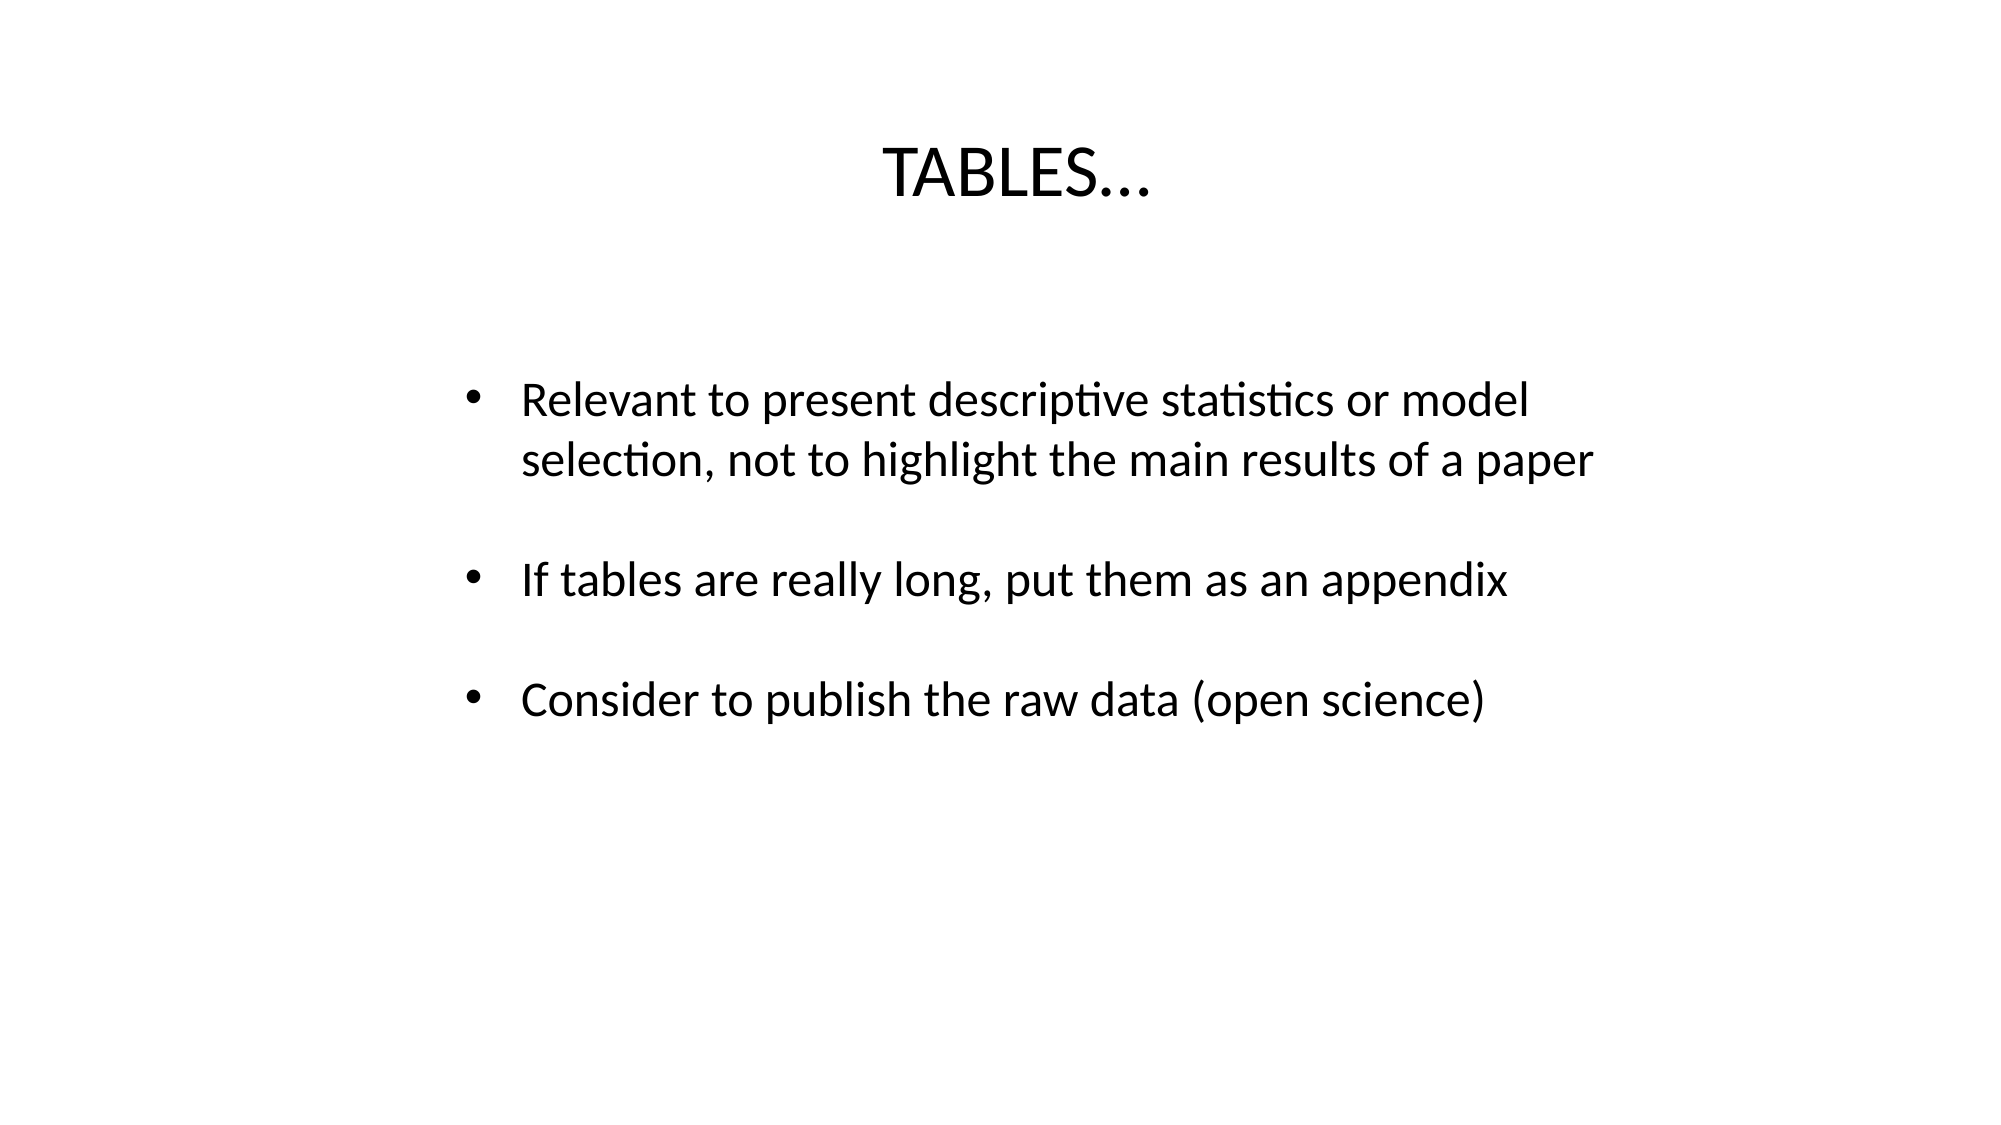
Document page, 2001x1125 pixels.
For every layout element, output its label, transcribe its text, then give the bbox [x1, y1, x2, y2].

text_box TABLES… [867, 113, 1166, 219]
text_box Relevant to present descriptive statistics or model selection, not to highlight the main results of a paper If tables are really long, put them as an appendix Consider to publish the raw data (open science) [450, 358, 1683, 734]
